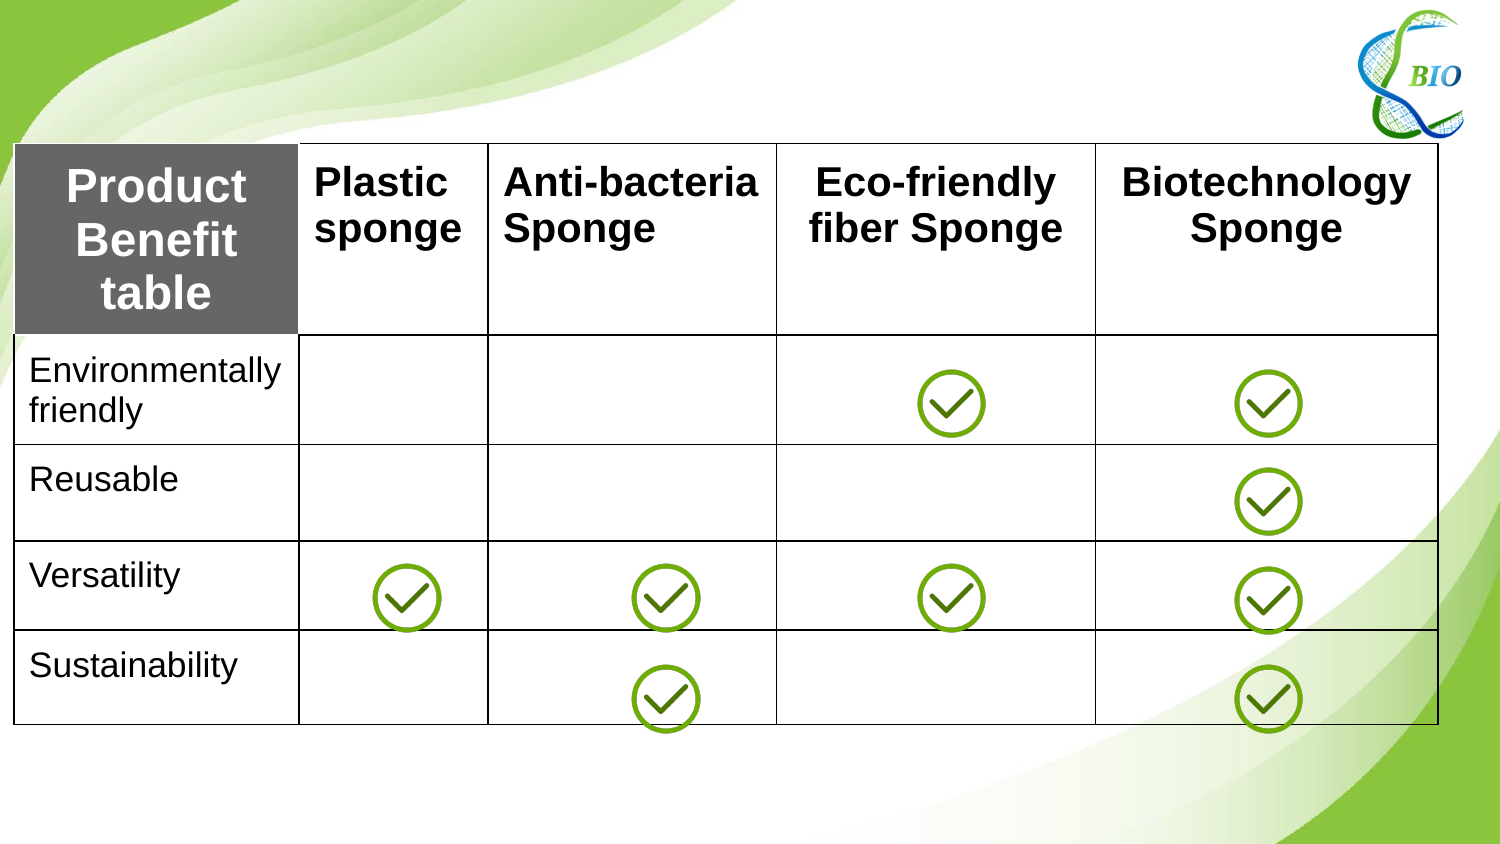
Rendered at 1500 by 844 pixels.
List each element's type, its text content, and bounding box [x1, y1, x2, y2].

table_cell [489, 631, 776, 724]
table_header Anti-bacteria Sponge [489, 144, 776, 334]
table_cell [777, 336, 1095, 444]
table_cell [1096, 542, 1437, 629]
table_cell [489, 336, 776, 444]
table_cell [1096, 445, 1437, 540]
table_cell Environmentally friendly [15, 336, 298, 444]
table_cell [300, 445, 487, 540]
table_cell [300, 631, 487, 724]
table_header Product Benefit table [15, 144, 298, 334]
table_cell [489, 542, 776, 629]
table_cell [777, 445, 1095, 540]
table_cell [489, 445, 776, 540]
table_cell Reusable [15, 445, 298, 540]
table_cell Versatility [15, 542, 298, 629]
table_cell Sustainability [15, 631, 298, 724]
table_cell [777, 631, 1095, 724]
table_cell [1096, 631, 1437, 724]
picture [0, 0, 1500, 844]
table_header Eco-friendly fiber Sponge [777, 144, 1095, 334]
table_header Biotechnology Sponge [1096, 144, 1437, 334]
table_header Plastic sponge [300, 144, 487, 334]
table_cell [777, 542, 1095, 629]
table_cell [300, 542, 487, 629]
table_cell [1096, 336, 1437, 444]
table_cell [300, 336, 487, 444]
